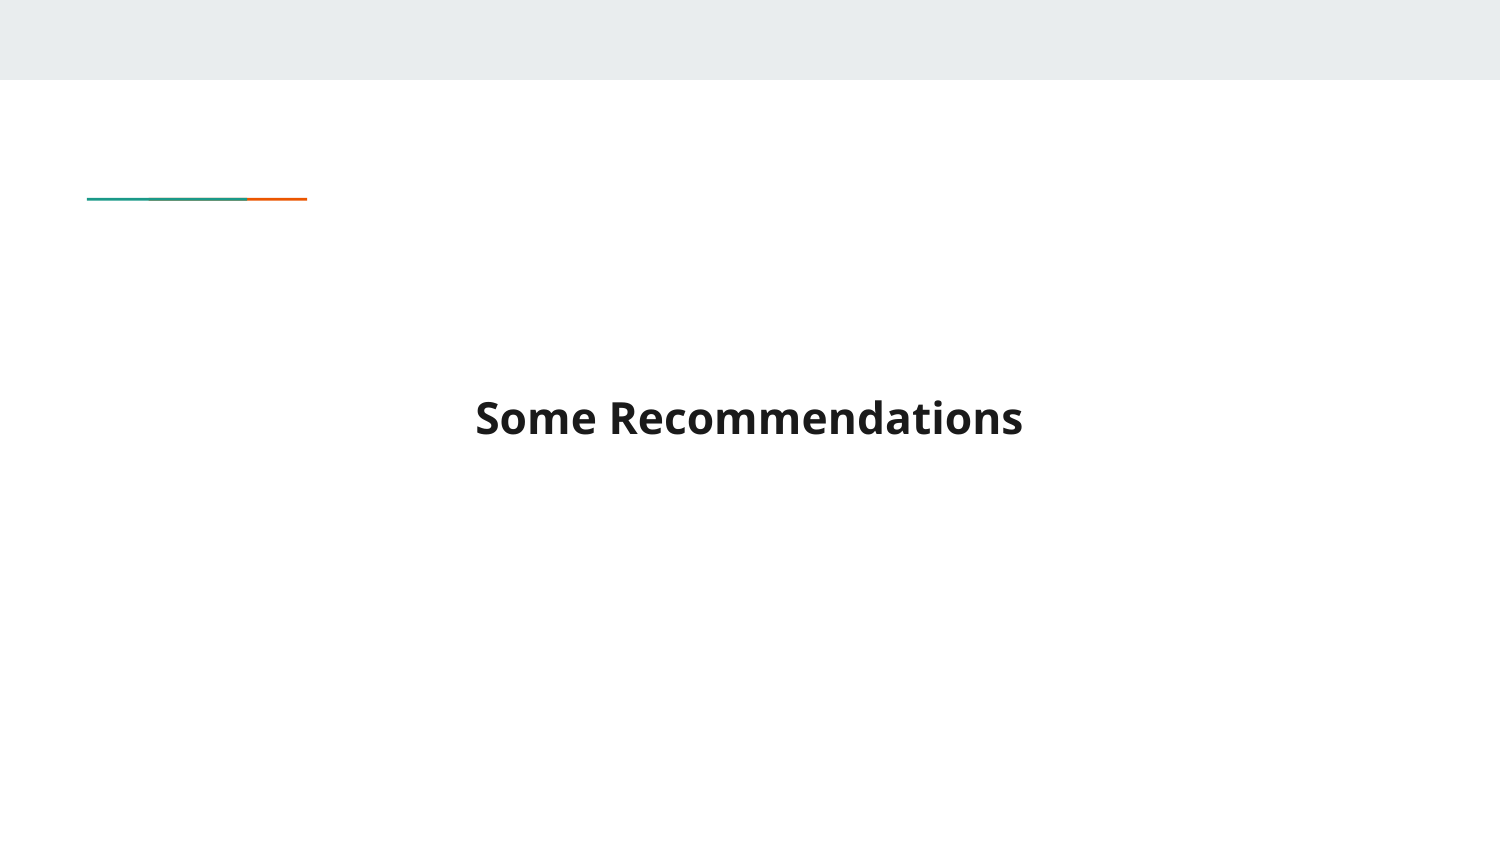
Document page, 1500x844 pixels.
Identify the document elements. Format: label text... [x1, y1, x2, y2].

title Some Recommendations [450, 374, 1050, 469]
